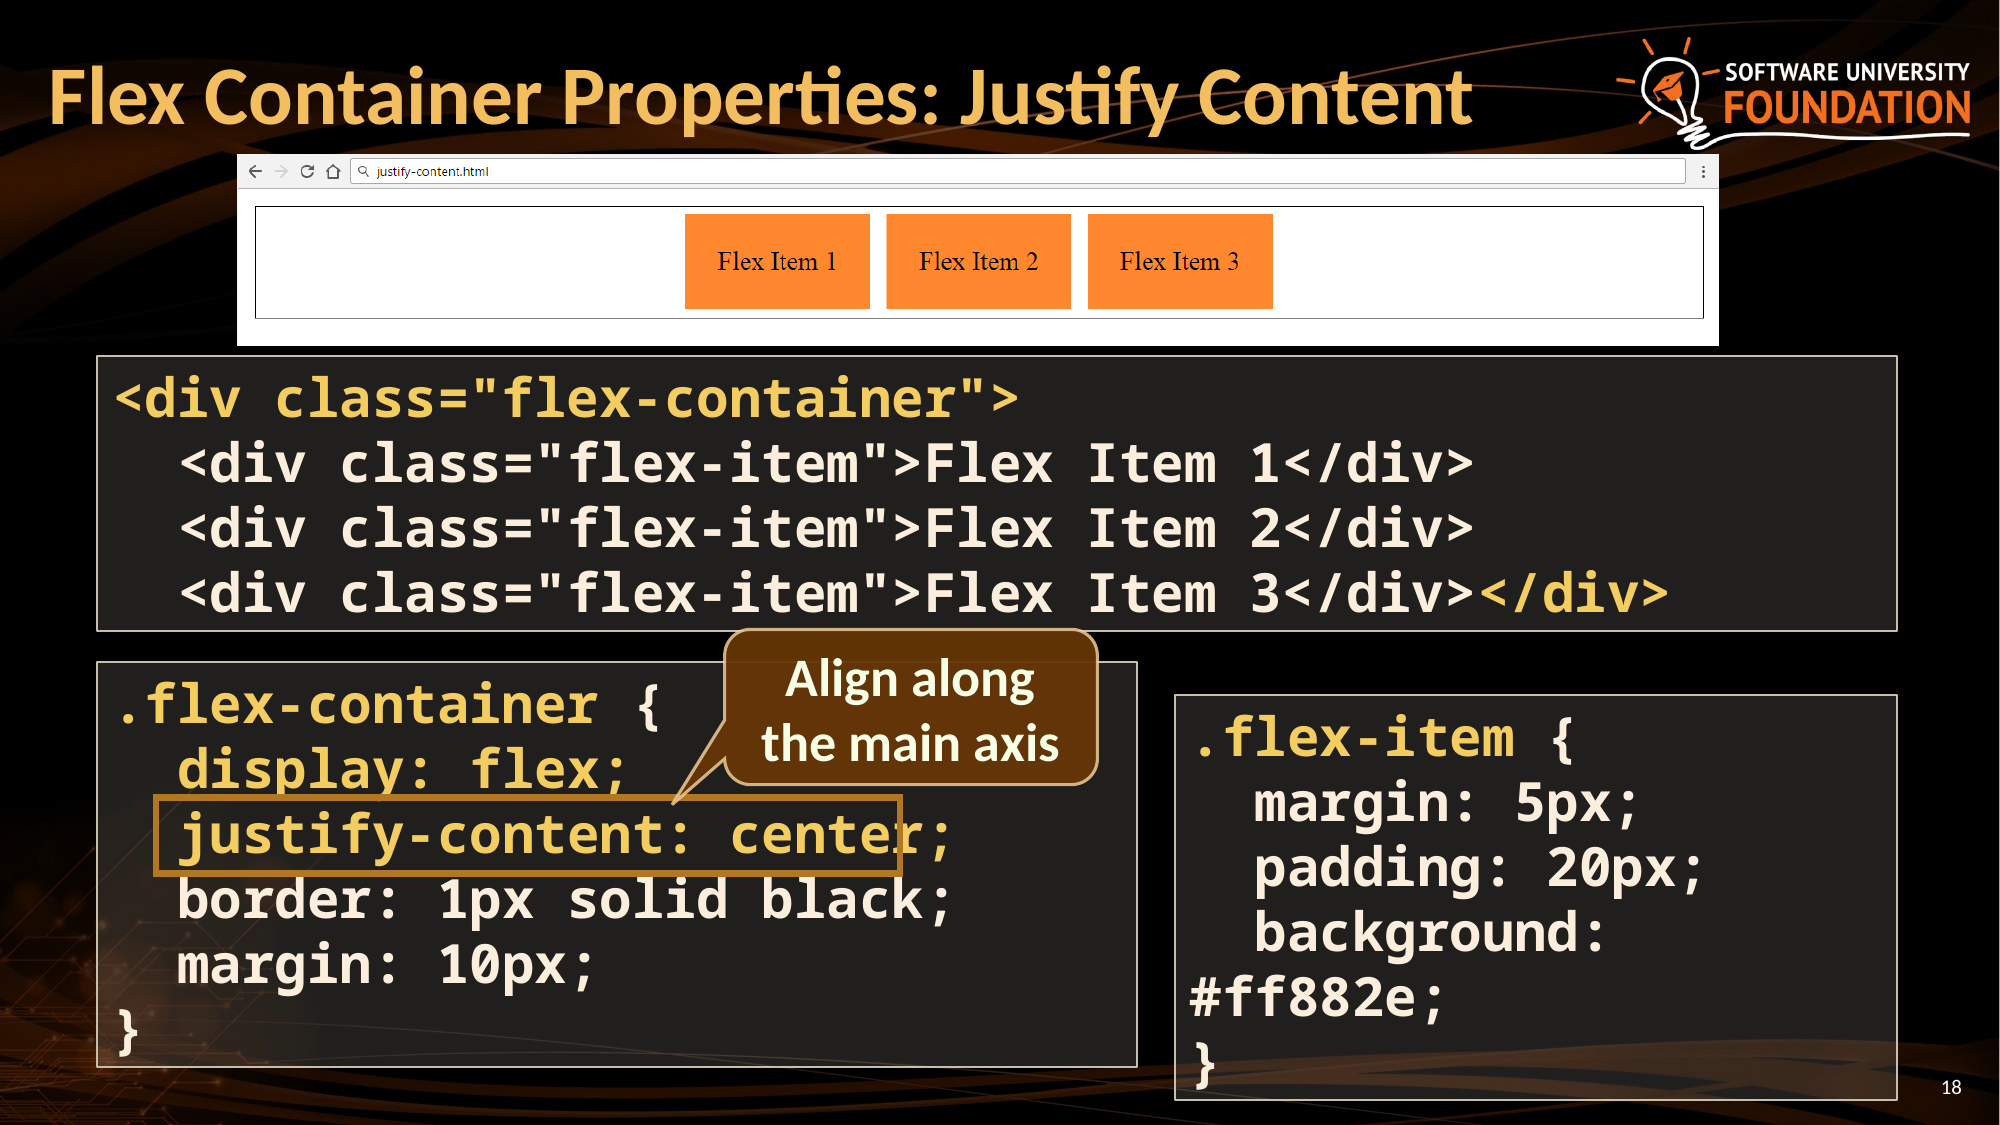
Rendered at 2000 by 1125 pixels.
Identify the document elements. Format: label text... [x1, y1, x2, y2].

text_box Align along the main axis [671, 628, 1099, 806]
text_box .flex-item { margin: 5px; padding: 20px; background: #ff882e; } [1174, 695, 1898, 1100]
picture [0, 0, 2000, 1125]
text_box <div class="flex-container"> <div class="flex-item">Flex Item 1</div> <div class="flex-item">Flex Item 2</div> <div class="flex-item">Flex Item 3</div></div> [97, 356, 1898, 631]
text_box [155, 796, 901, 875]
title Flex Container Properties: Justify Content [30, 6, 1602, 189]
text_box .flex-container { display: flex; justify-content: center; border: 1px solid black; margin: 10px; } [97, 662, 1138, 1067]
slide_number 18 [1897, 1070, 1968, 1103]
